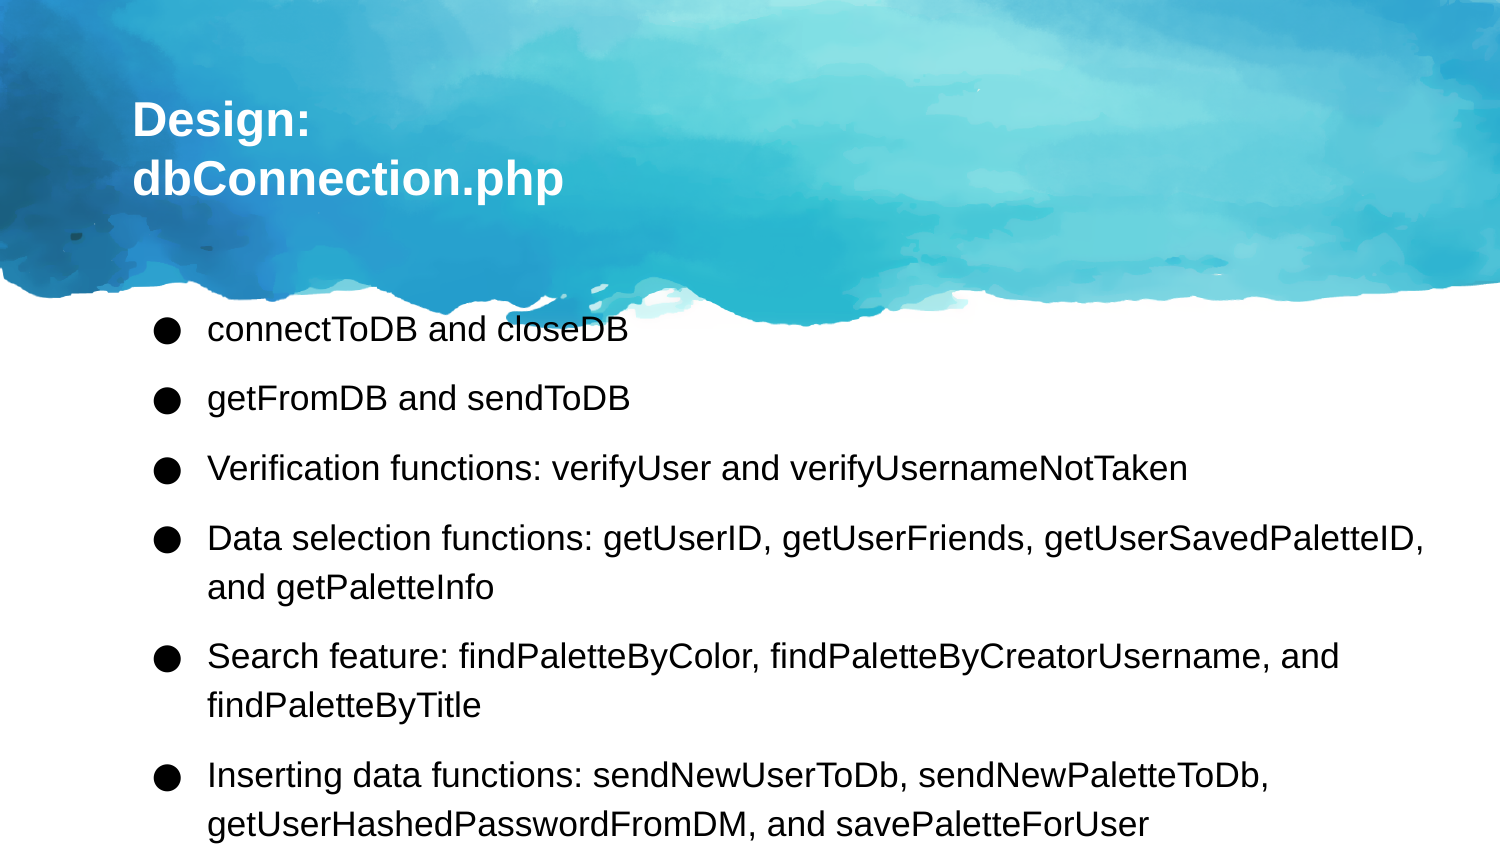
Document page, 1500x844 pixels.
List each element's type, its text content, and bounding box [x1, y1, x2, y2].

title Design: dbConnection.php [116, 72, 715, 222]
list connectToDB and closeDB getFromDB and sendToDB Verification functions: verifyUser and verifyUsernameNotTaken Data selection functions: getUserID, getUserFriends, getUserSavedPaletteID, and getPaletteInfo Search feature: findPaletteByColor, findPaletteByCreatorUsername, and findPaletteByTitle Inserting data functions: sendNewUserToDb, sendNewPaletteToDb, getUserHashedPasswordFromDM, and savePaletteForUser [116, 284, 1481, 806]
picture [0, 0, 1500, 844]
